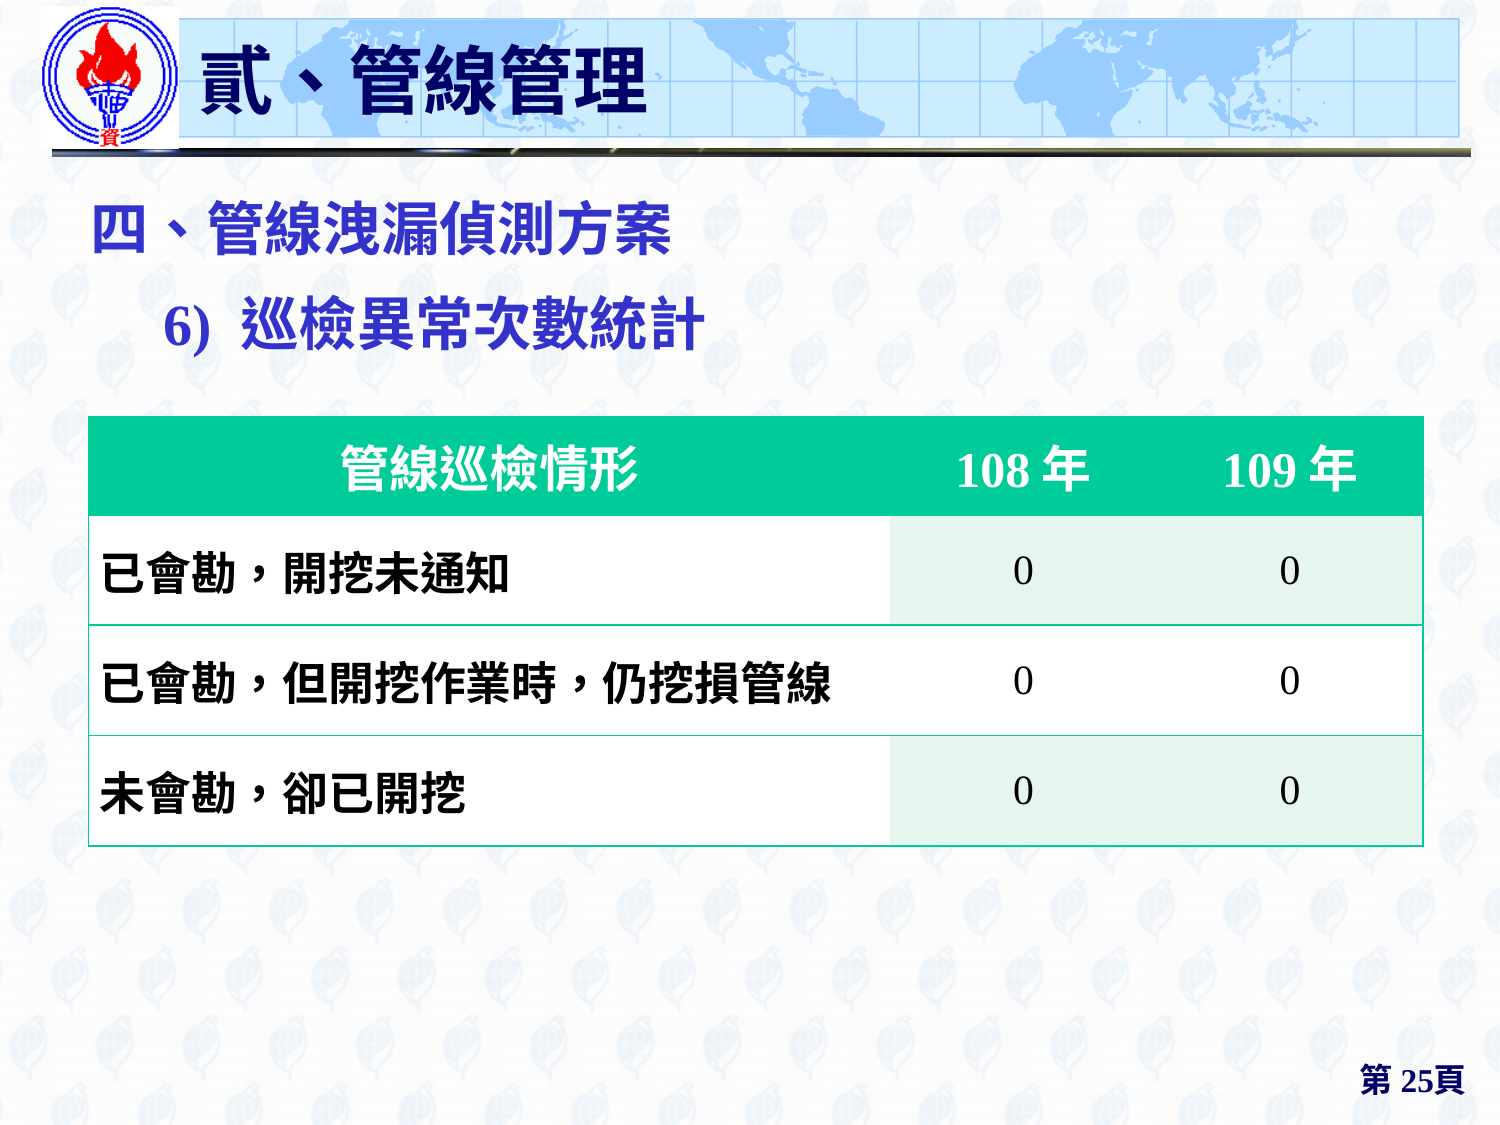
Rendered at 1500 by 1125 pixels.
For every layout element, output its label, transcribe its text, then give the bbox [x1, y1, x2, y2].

table_header 109年 [1157, 418, 1422, 514]
table_cell 0 [1157, 736, 1422, 845]
table_header 管線巡檢情形 [89, 418, 890, 514]
picture [0, 0, 1500, 1125]
table_cell 0 [1157, 626, 1422, 735]
table_header 108年 [890, 418, 1157, 514]
list 四、管線洩漏偵測方案 6) 巡檢異常次數統計 [75, 184, 1412, 1017]
table_cell 0 [890, 516, 1157, 624]
table_cell 0 [890, 626, 1157, 735]
title 貳、管線管理 [183, 31, 1459, 126]
table_cell 未會勘，卻已開挖 [89, 736, 890, 845]
table_cell 已會勘，但開挖作業時，仍挖損管線 [89, 626, 890, 735]
table_cell 0 [890, 736, 1157, 845]
slide_number 第25頁 [1131, 1051, 1483, 1125]
table_cell 已會勘，開挖未通知 [89, 516, 890, 624]
table_cell 0 [1157, 516, 1422, 624]
